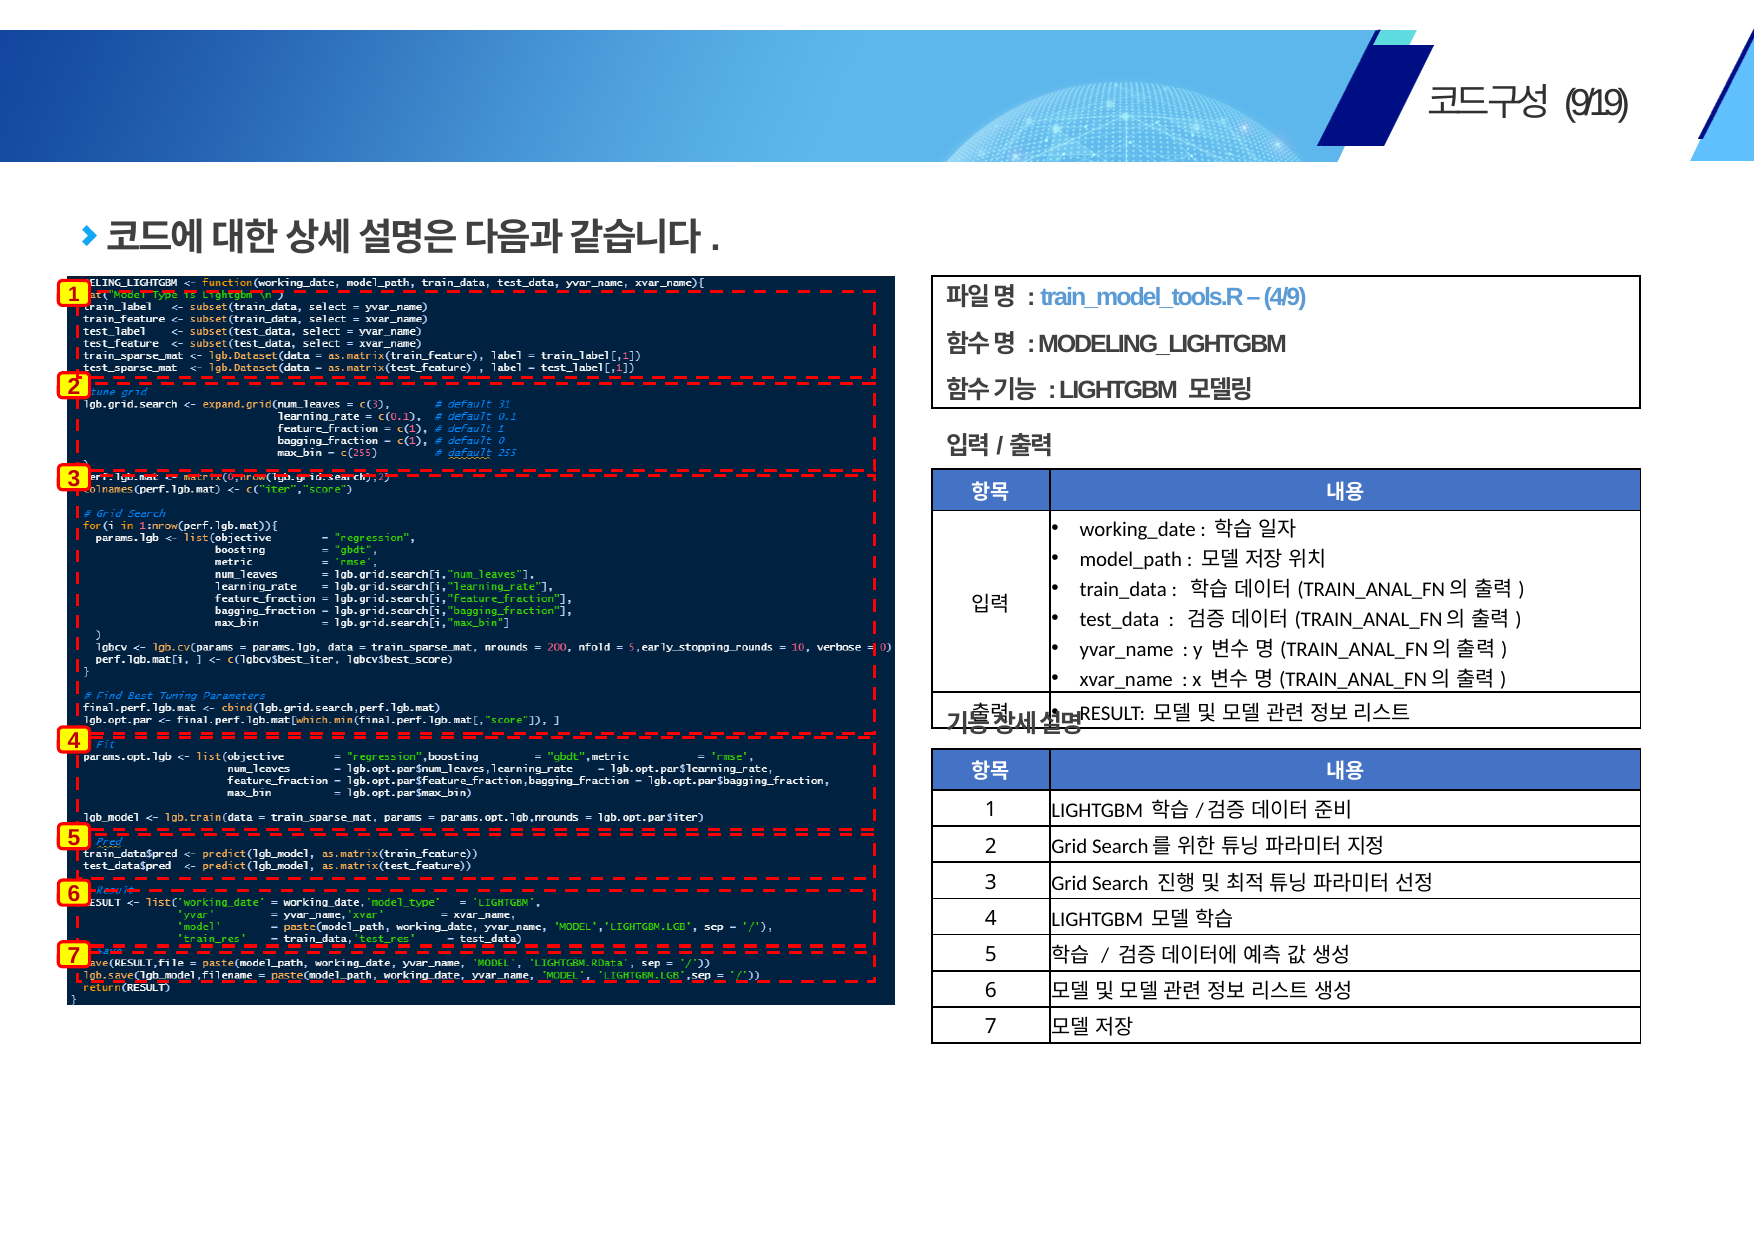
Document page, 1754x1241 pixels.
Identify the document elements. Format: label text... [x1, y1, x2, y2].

table_cell 모델 및 모델 관련 정보 리스트 생성 [1051, 972, 1640, 1006]
table_cell 입력 [933, 511, 1049, 691]
text_box 세부 과제명 : IoT 빅데이터 및 인공지능 기반의 축산 악취 실시간 조기 예,경보 알고리즘 개발 및 실증 연구 [36, 17, 1301, 92]
text_box 파일 명 : train_model_tools.R – (4/9) 함수 명 : MODELING_LIGHTGBM 함수 기능 : LIGHTGBM 모델링 [931, 275, 1641, 409]
table_cell 모델 저장 [1051, 1008, 1640, 1042]
table_cell 5 [933, 935, 1049, 970]
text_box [58, 464, 875, 726]
table_cell 7 [933, 1008, 1049, 1042]
text_box 코드 구성 (9/19) [1412, 70, 1646, 131]
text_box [58, 280, 875, 378]
table_cell 4 [933, 899, 1049, 934]
table_cell 3 [933, 863, 1049, 898]
table_header 항목 [933, 470, 1049, 510]
table_cell LIGHTGBM 학습/검증 데이터 준비 [1051, 791, 1640, 825]
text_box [58, 880, 875, 941]
table_cell LIGHTGBM 모델 학습 [1051, 899, 1640, 934]
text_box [58, 378, 875, 464]
table_cell Grid Search를 위한 튜닝 파라미터 지정 [1051, 827, 1640, 861]
text_box 입력/출력 [931, 422, 1285, 467]
text_box 기능 상세 설명 [931, 699, 1285, 745]
picture [0, 0, 1754, 1240]
table_cell working_date : 학습 일자 model_path : 모델 저장 위치 train_data : 학습 데이터(TRAIN_ANAL_FN의 출력) test_data : 검증 데이터(TRAIN_ANAL_FN의 출력) yvar_name : y 변수 명(TRAIN_ANAL_FN의 출력) xvar_name : x 변수 명(TRAIN_ANAL_FN의 출력) [1051, 511, 1640, 691]
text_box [58, 941, 875, 982]
table_header 내용 [1051, 470, 1640, 510]
text_box 코드에 대한 상세 설명은 다음과 같습니다. [67, 183, 1703, 266]
table_cell 출력 [933, 693, 1049, 699]
table_header 항목 [933, 750, 1049, 789]
table_cell Grid Search 진행 및 최적 튜닝 파라미터 선정 [1051, 863, 1640, 898]
table_cell 1 [933, 791, 1049, 825]
text_box 별첨 [1319, 70, 1412, 131]
table_cell RESULT: 모델 및 모델 관련 정보 리스트 [1051, 693, 1640, 727]
table_cell 6 [933, 972, 1049, 1006]
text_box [58, 823, 875, 879]
table_header 내용 [1051, 750, 1640, 789]
table_cell 학습 / 검증 데이터에 예측 값 생성 [1051, 935, 1640, 970]
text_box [58, 726, 875, 823]
table_cell 2 [933, 827, 1049, 861]
